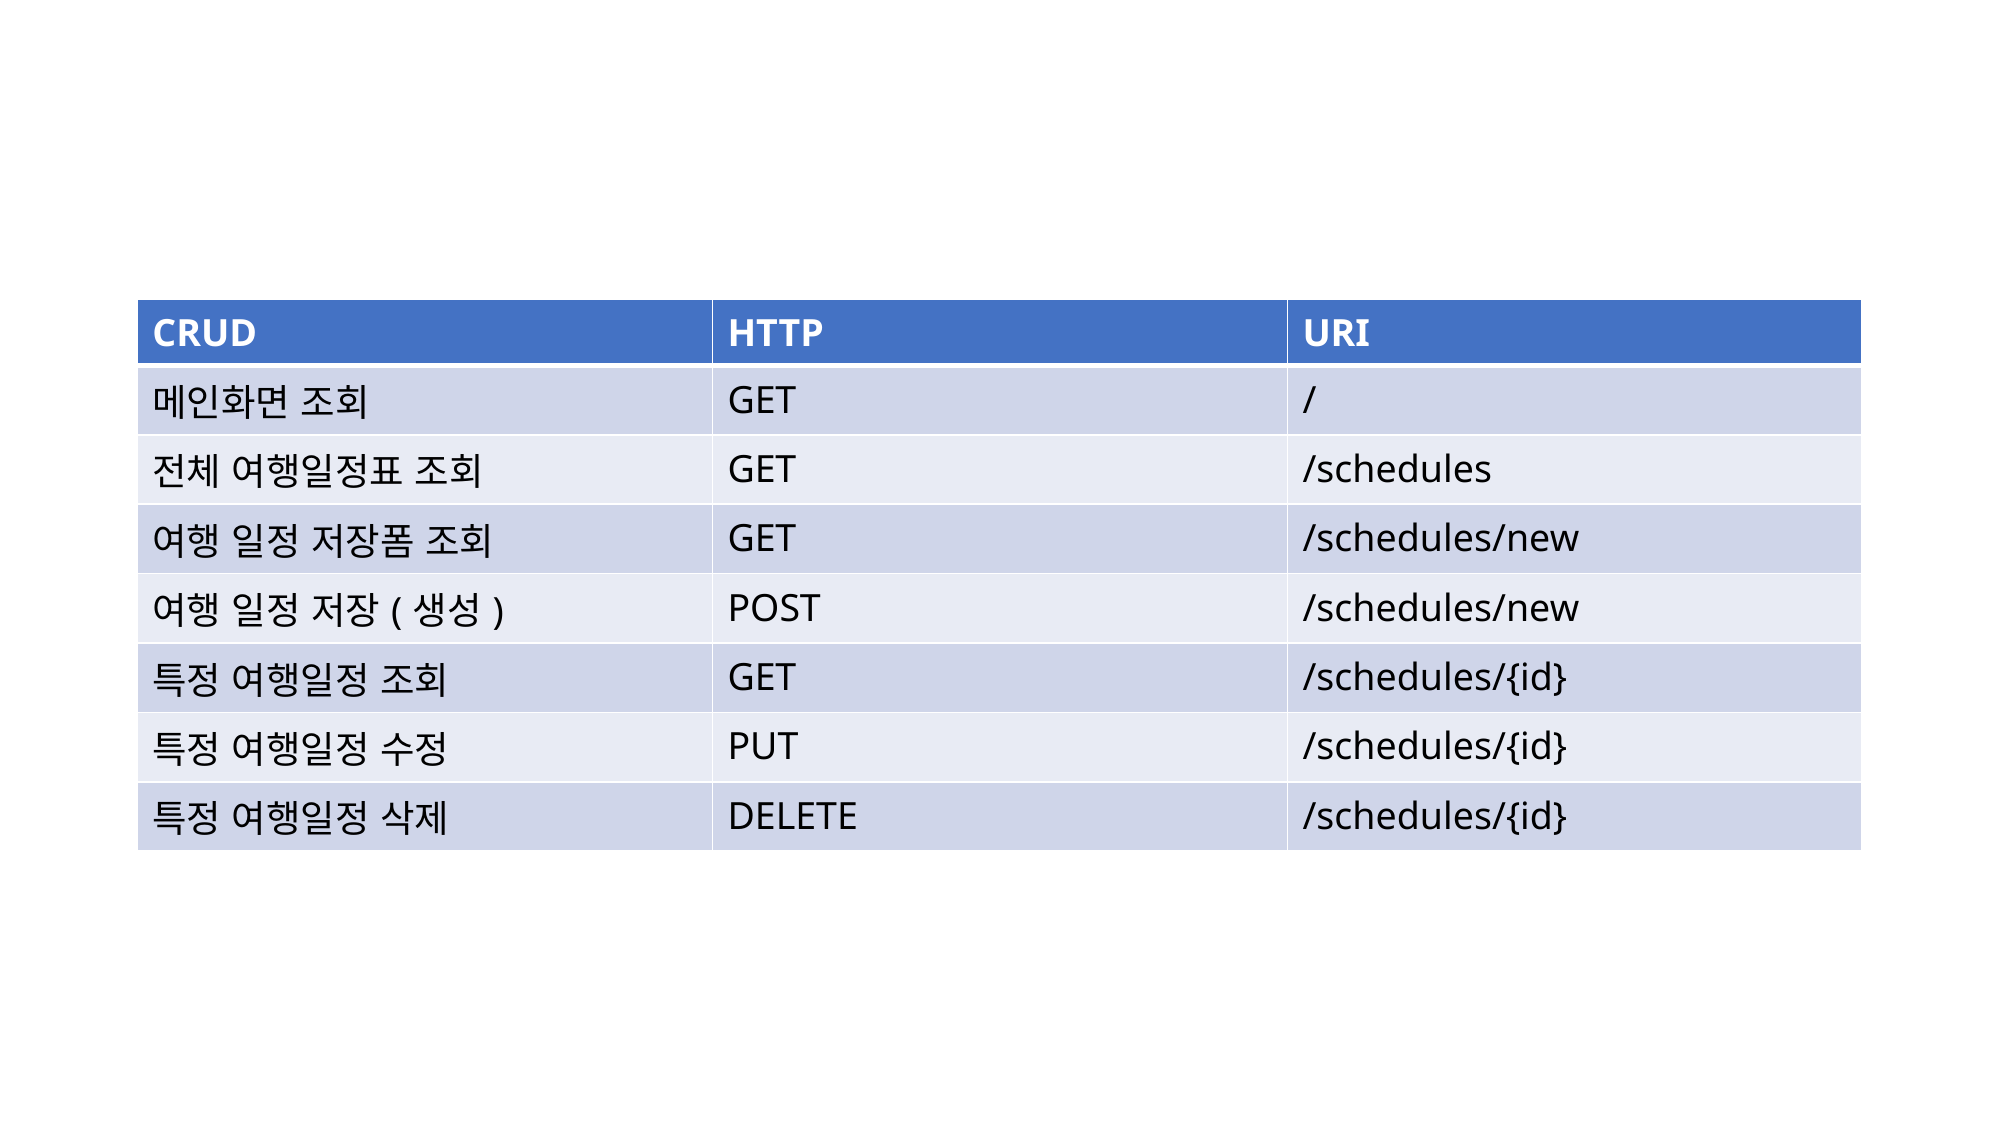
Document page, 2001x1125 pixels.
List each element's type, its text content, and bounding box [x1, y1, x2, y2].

table_cell /schedules/new [1288, 505, 1861, 573]
table_cell 여행 일정 저장폼 조회 [138, 505, 712, 573]
table_header URI [1288, 300, 1861, 363]
table_cell POST [713, 574, 1287, 642]
table_header HTTP [713, 300, 1287, 363]
table_cell PUT [713, 713, 1287, 781]
table_cell GET [713, 436, 1287, 503]
table_cell 특정 여행일정 수정 [138, 713, 712, 781]
table_cell /schedules [1288, 436, 1861, 503]
table_header CRUD [138, 300, 712, 363]
table_cell /schedules/{id} [1288, 783, 1861, 850]
table_cell /schedules/{id} [1288, 644, 1861, 712]
table_cell GET [713, 368, 1287, 434]
table_cell /schedules/{id} [1288, 713, 1861, 781]
table_cell DELETE [713, 783, 1287, 850]
table_cell GET [713, 644, 1287, 712]
table_cell /schedules/new [1288, 574, 1861, 642]
table_cell 메인화면 조회 [138, 368, 712, 434]
table_cell 특정 여행일정 삭제 [138, 783, 712, 850]
table_cell 여행 일정 저장(생성) [138, 574, 712, 642]
table_cell 전체 여행일정표 조회 [138, 436, 712, 503]
table_cell / [1288, 368, 1861, 434]
table_cell GET [713, 505, 1287, 573]
table_cell 특정 여행일정 조회 [138, 644, 712, 712]
